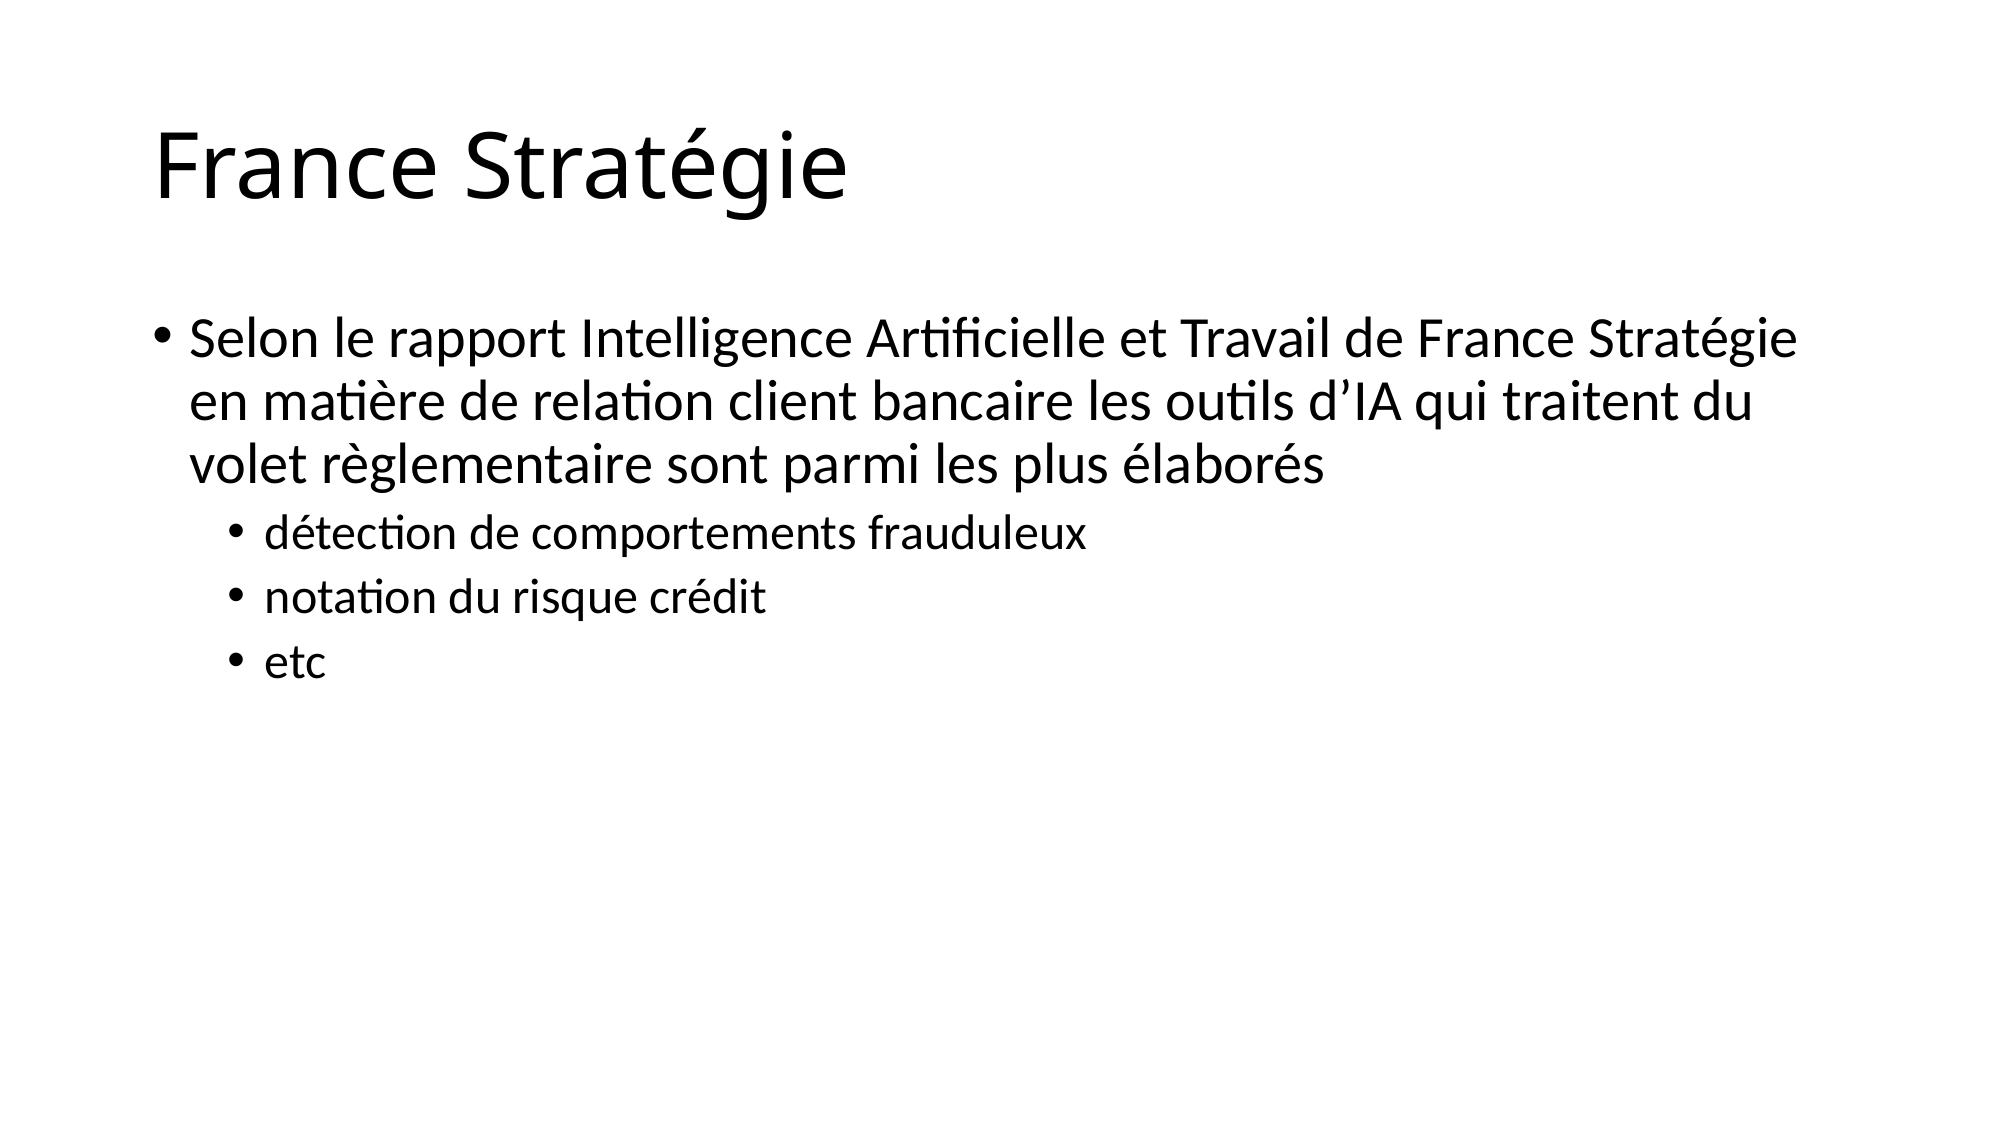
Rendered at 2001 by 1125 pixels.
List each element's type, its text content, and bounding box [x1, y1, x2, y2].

list Selon le rapport Intelligence Artificielle et Travail de France Stratégie en matière de relation client bancaire les outils d’IA qui traitent du volet règlementaire sont parmi les plus élaborés détection de comportements frauduleux notation du risque crédit etc [137, 299, 1863, 1014]
title France Stratégie [137, 59, 1863, 278]
